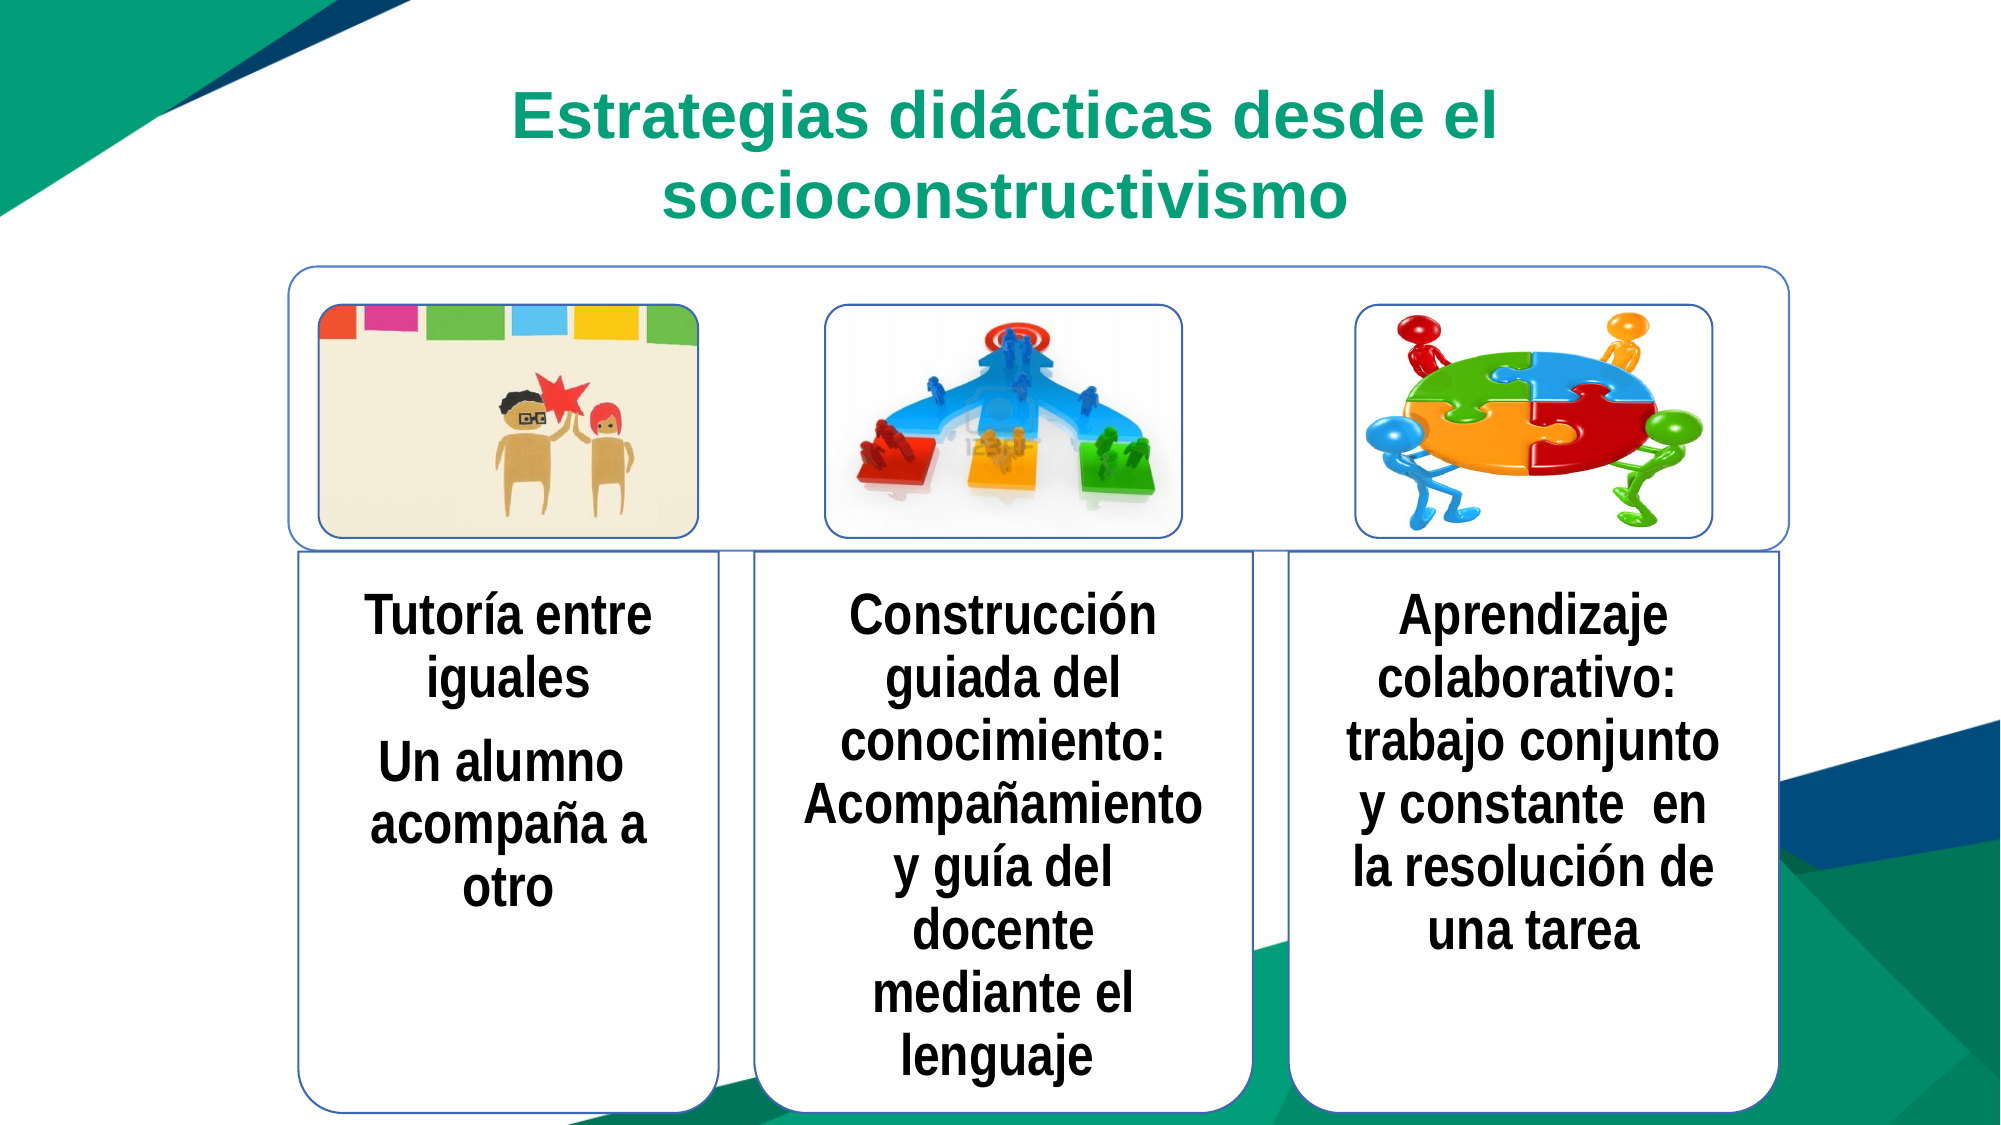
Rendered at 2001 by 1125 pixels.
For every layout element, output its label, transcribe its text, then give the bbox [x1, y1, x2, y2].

text_box Estrategias didácticas desde el socioconstructivismo [273, 44, 1739, 211]
picture [0, 0, 2001, 1125]
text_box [249, 211, 1828, 1094]
